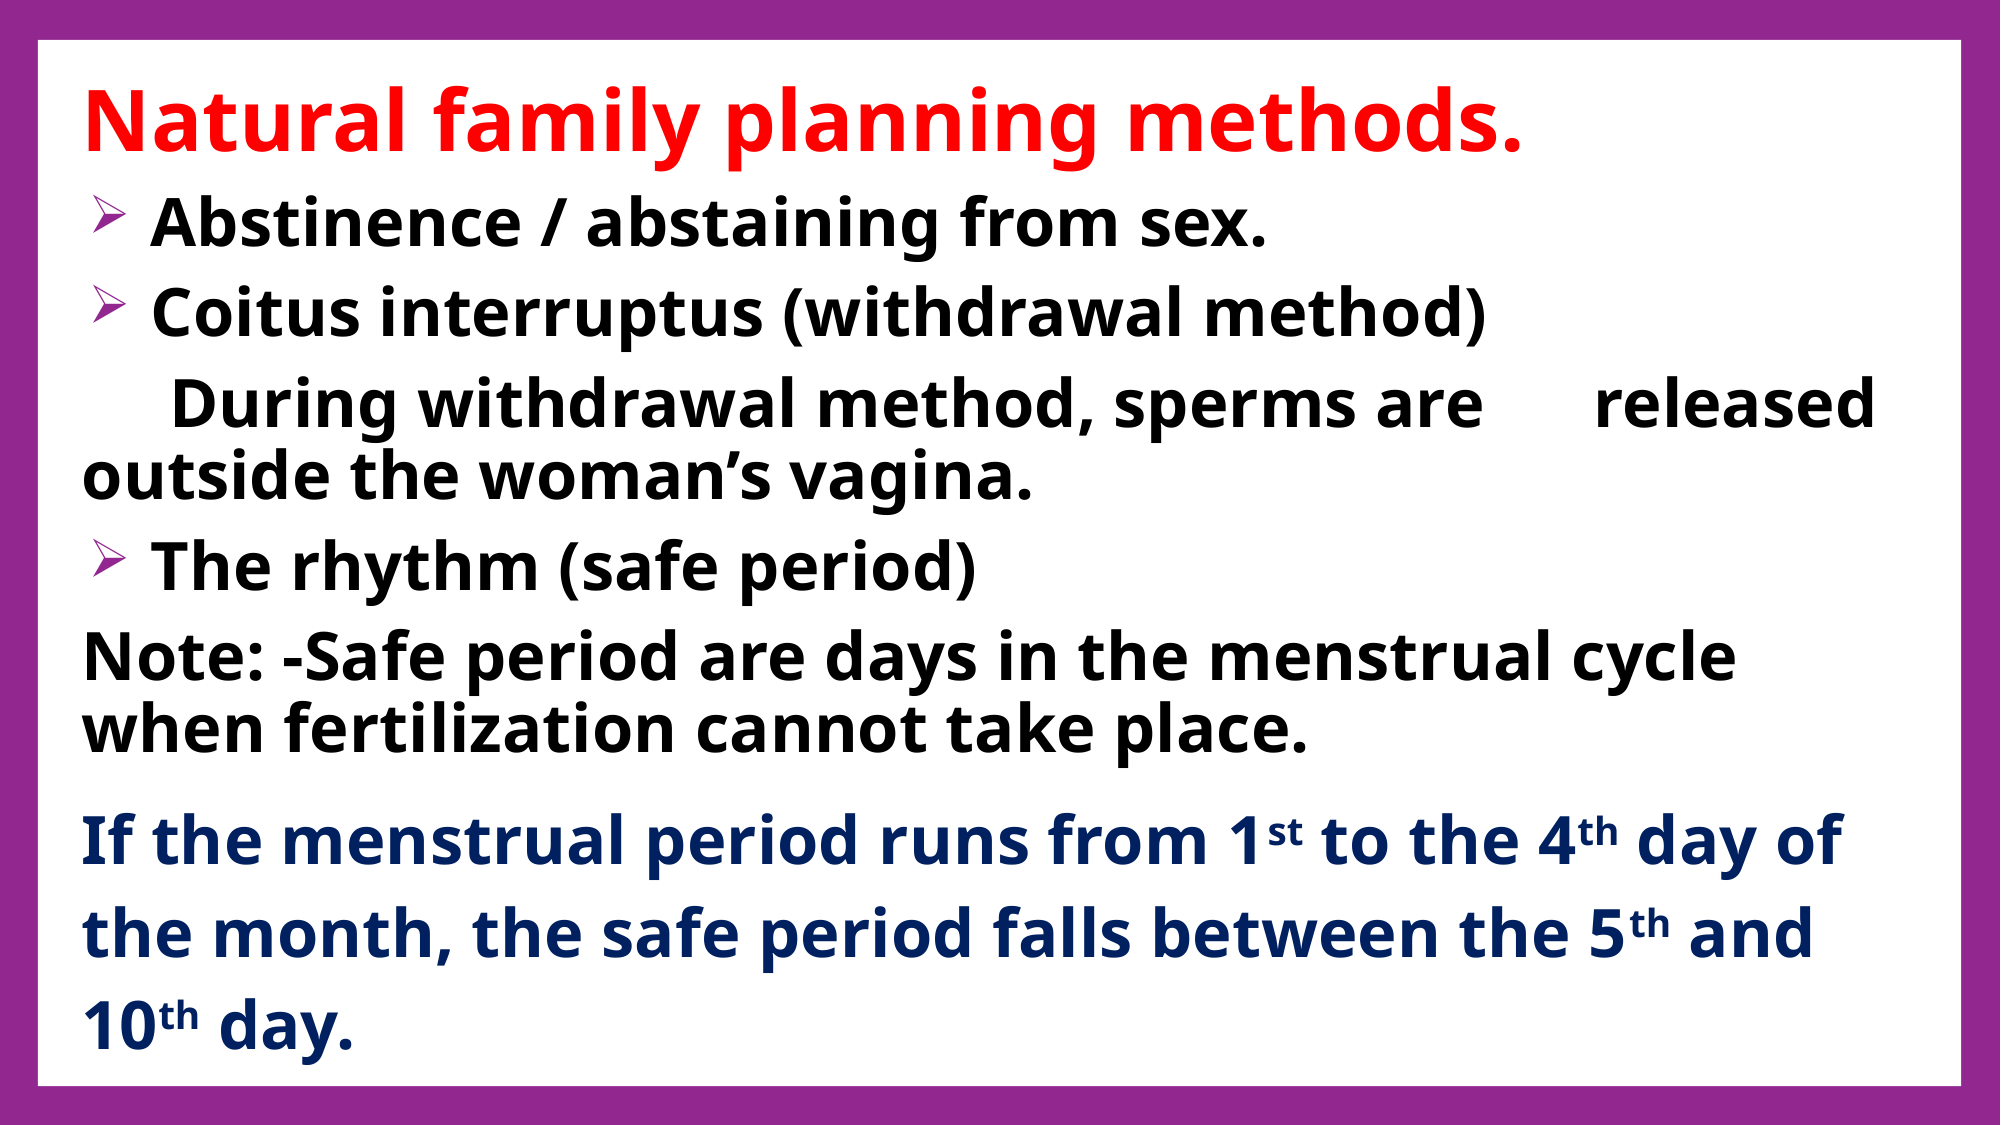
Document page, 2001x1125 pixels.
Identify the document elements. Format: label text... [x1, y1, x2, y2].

list Natural family planning methods. Abstinence / abstaining from sex. Coitus interruptus (withdrawal method) During withdrawal method, sperms are released outside the woman’s vagina. The rhythm (safe period) Note: -Safe period are days in the menstrual cycle when fertilization cannot take place. If the menstrual period runs from 1st to the 4th day of the month, the safe period falls between the 5th and 10th day. [66, 70, 1936, 1081]
